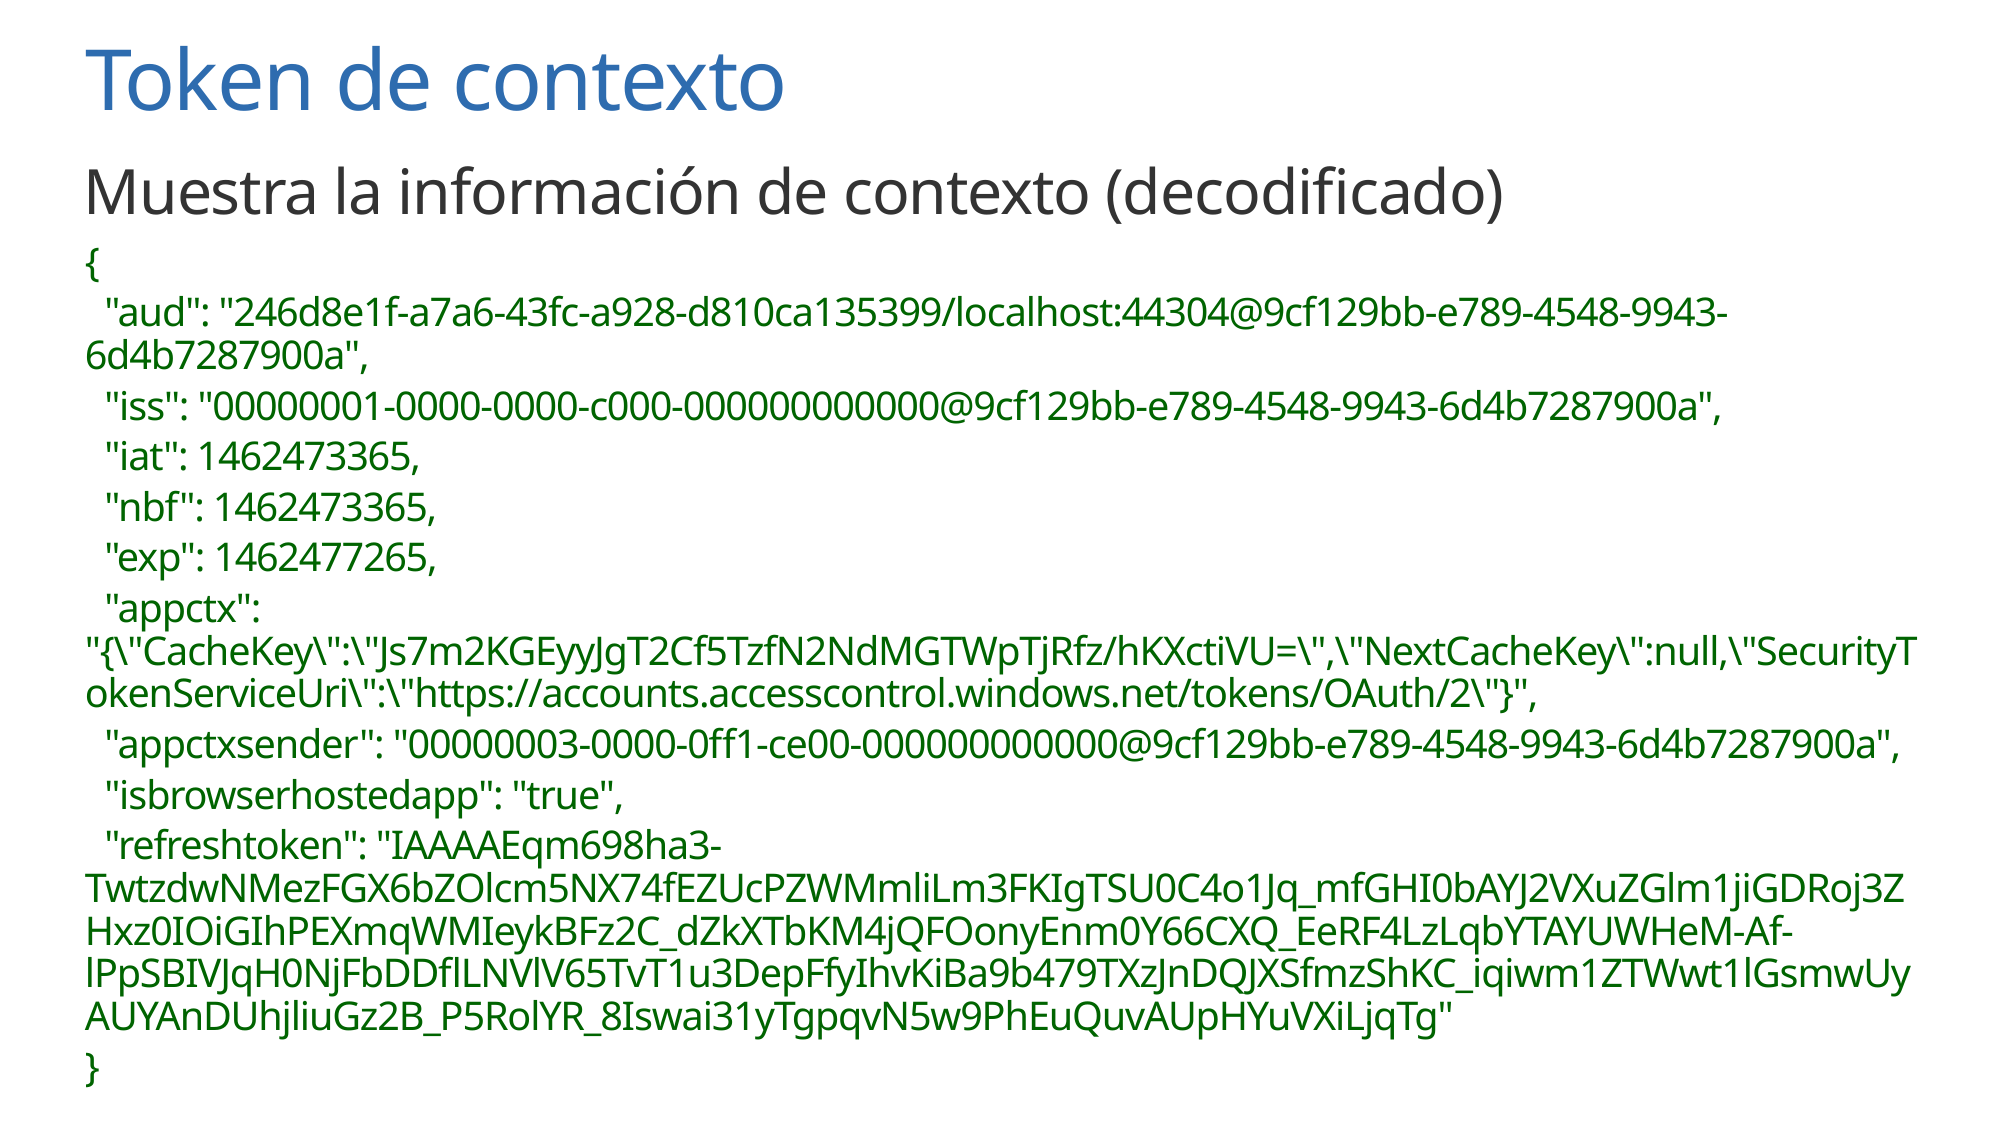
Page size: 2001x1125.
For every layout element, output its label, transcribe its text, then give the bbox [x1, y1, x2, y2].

title Token de contexto [85, 37, 1915, 161]
text_box Muestra la información de contexto (decodificado) [83, 160, 1914, 242]
text_box { "aud": "246d8e1f-a7a6-43fc-a928-d810ca135399/localhost:44304@9cf129bb-e789-4548-9943-6d4b7287900a", "iss": "00000001-0000-0000-c000-000000000000@9cf129bb-e789-4548-9943-6d4b7287900a", "iat": 1462473365, "nbf": 1462473365, "exp": 1462477265, "appctx": "{\"CacheKey\":\"Js7m2KGEyyJgT2Cf5TzfN2NdMGTWpTjRfz/hKXctiVU=\",\"NextCacheKey\":null,\"SecurityTokenServiceUri\":\"https://accounts.accesscontrol.windows.net/tokens/OAuth/2\"}", "appctxsender": "00000003-0000-0ff1-ce00-000000000000@9cf129bb-e789-4548-9943-6d4b7287900a", "isbrowserhostedapp": "true", "refreshtoken": "IAAAAEqm698ha3-TwtzdwNMezFGX6bZOlcm5NX74fEZUcPZWMmliLm3FKIgTSU0C4o1Jq_mfGHI0bAYJ2VXuZGlm1jiGDRoj3ZHxz0IOiGIhPEXmqWMIeykBFz2C_dZkXTbKM4jQFOonyEnm0Y66CXQ_EeRF4LzLqbYTAYUWHeM-Af-lPpSBIVJqH0NjFbDDflLNVlV65TvT1u3DepFfyIhvKiBa9b479TXzJnDQJXSfmzShKC_iqiwm1ZTWwt1lGsmwUyAUYAnDUhjliuGz2B_P5RolYR_8Iswai31yTgpqvN5w9PhEuQuvAUpHYuVXiLjqTg" } [85, 242, 1932, 1103]
